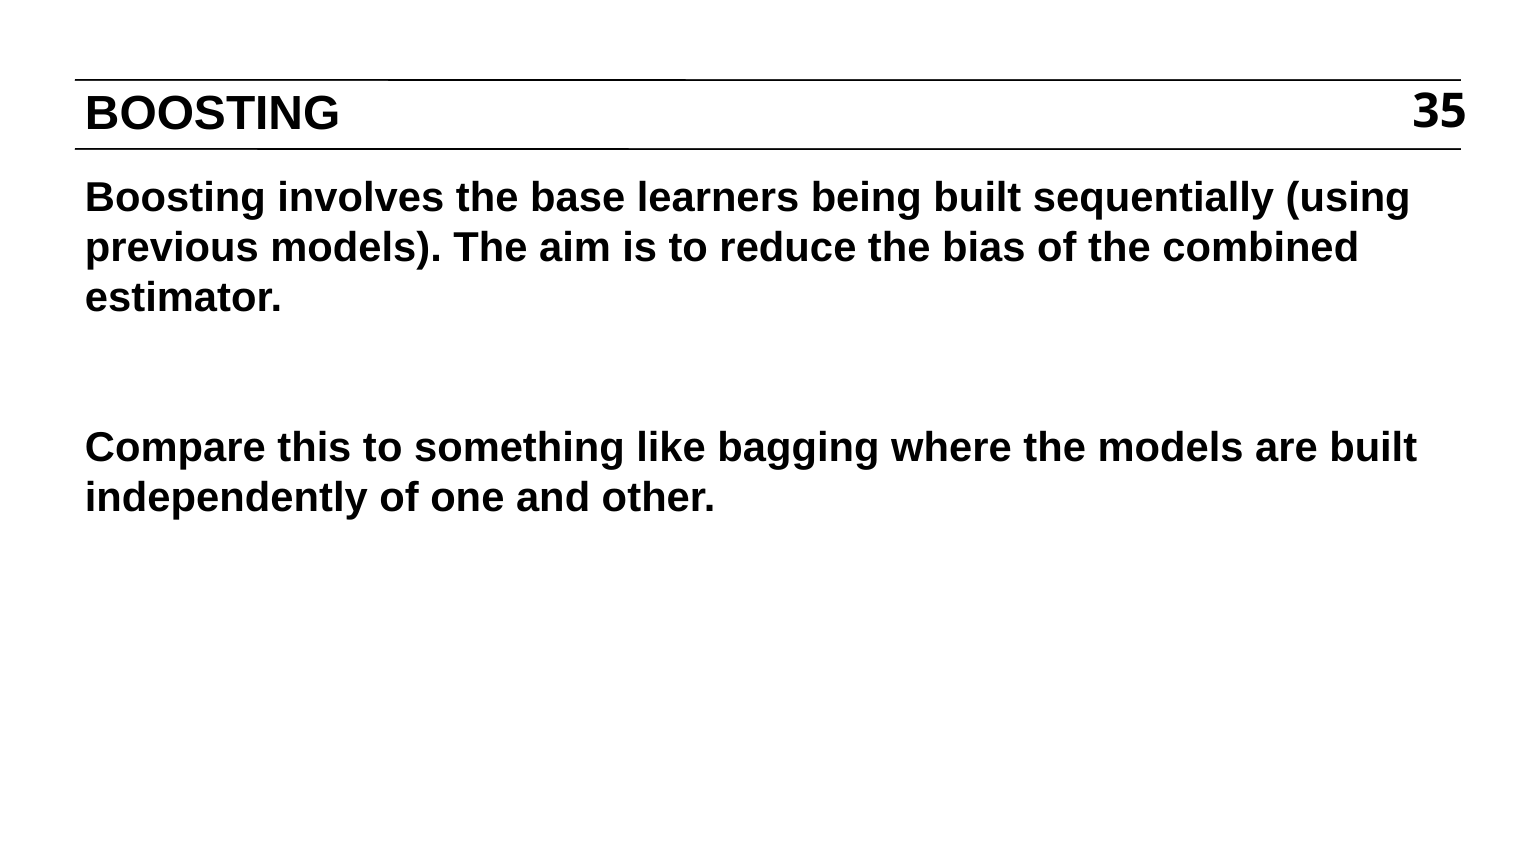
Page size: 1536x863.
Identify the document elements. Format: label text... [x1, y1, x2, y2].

slide_number 35 [1410, 83, 1470, 142]
title BOOSTING [76, 82, 1369, 160]
list Boosting involves the base learners being built sequentially (using previous models). The aim is to reduce the bias of the combined estimator. Compare this to something like bagging where the models are built independently of one and other. [76, 160, 1460, 823]
